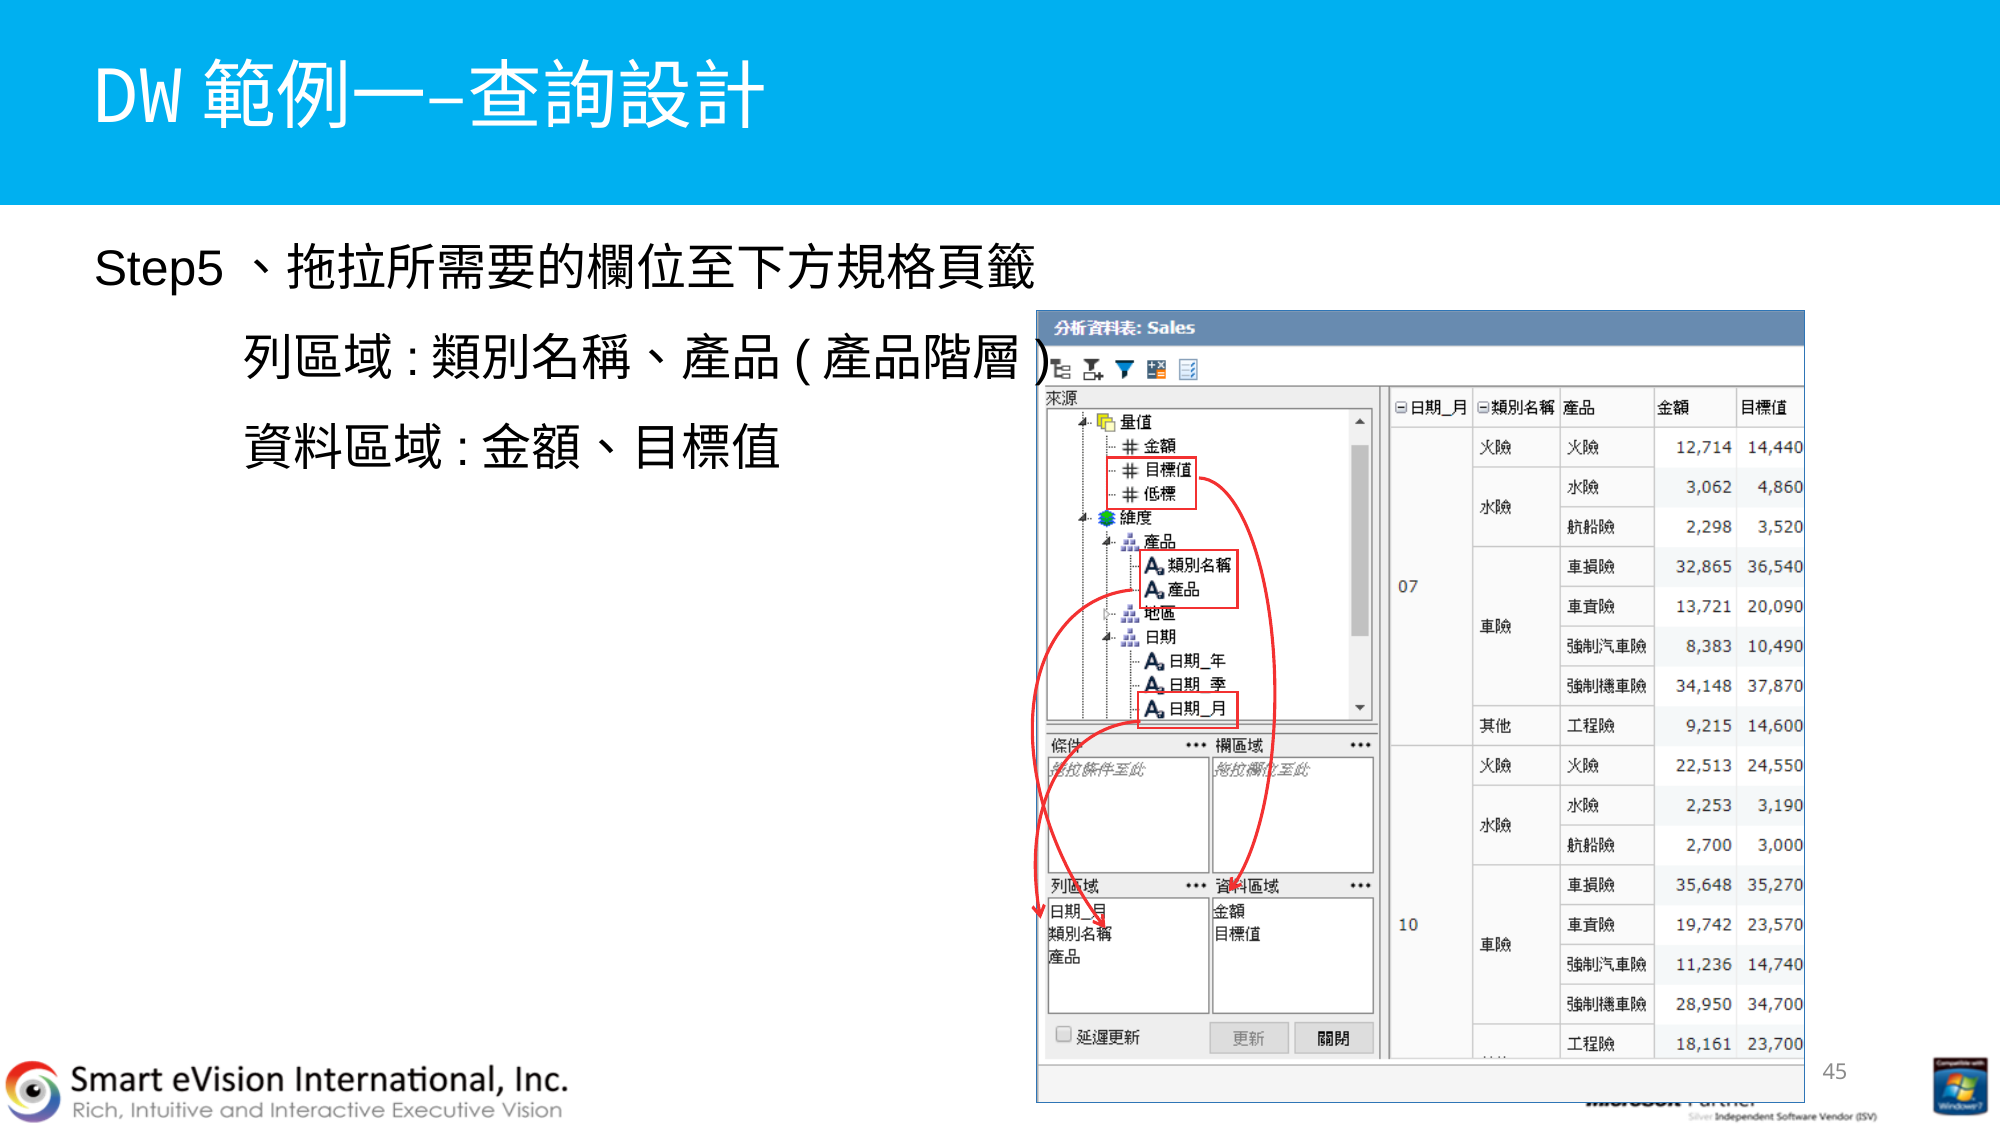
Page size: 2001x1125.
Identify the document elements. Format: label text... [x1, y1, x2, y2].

picture [1036, 310, 1805, 1103]
title DW範例一–查詢設計 [78, 29, 1843, 145]
list Step5、拖拉所需要的欄位至下方規格頁籤 列區域:類別名稱、產品(產品階層) 資料區域:金額、目標值 [78, 198, 1577, 964]
slide_number 45 [1805, 1042, 1863, 1103]
text_box [1031, 686, 1036, 776]
